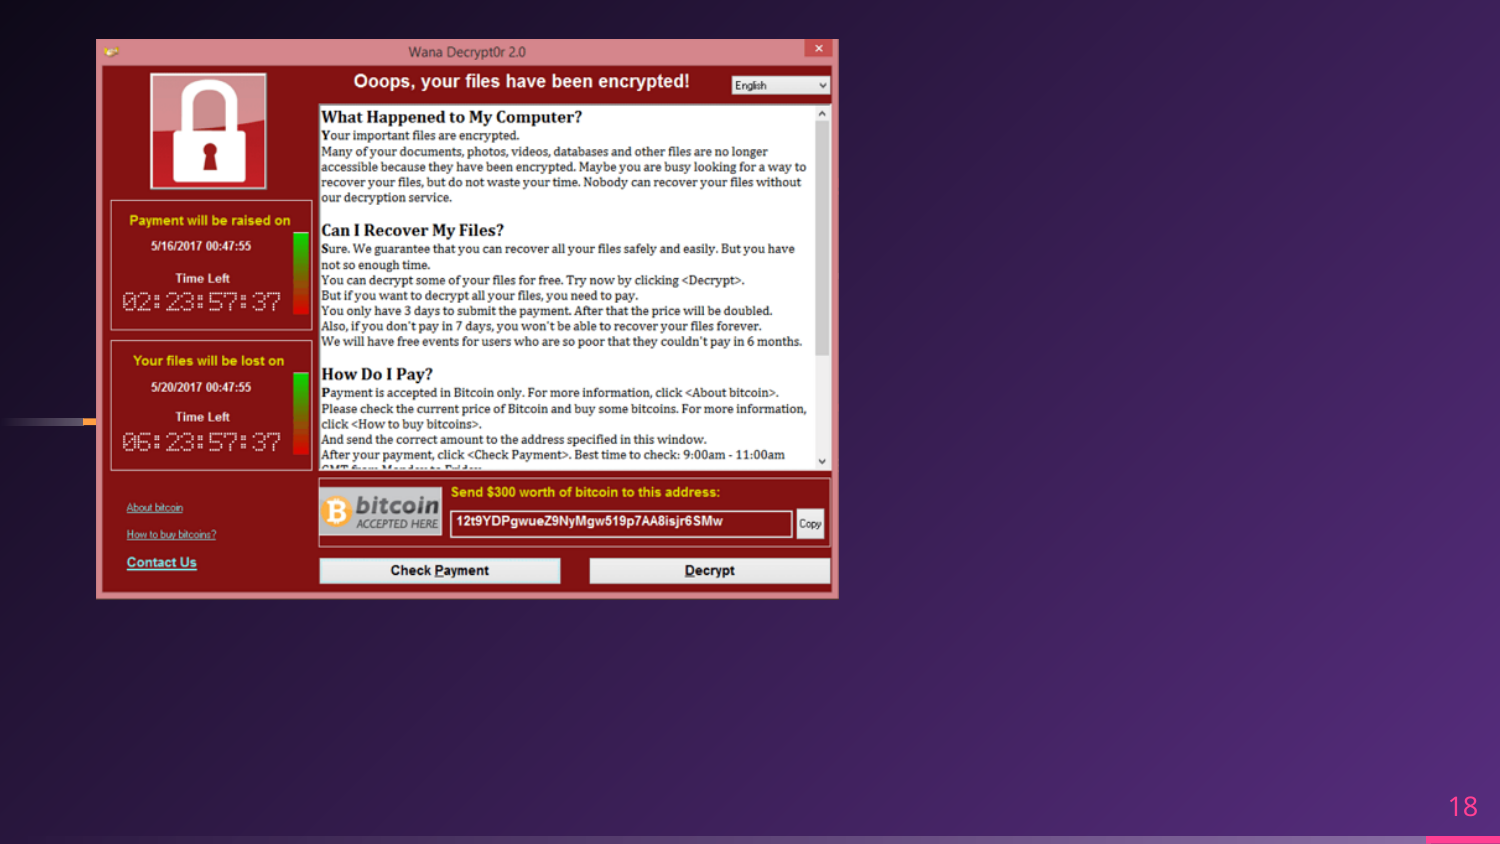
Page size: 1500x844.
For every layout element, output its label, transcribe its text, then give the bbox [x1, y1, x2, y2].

slide_number 18 [1426, 779, 1500, 837]
picture [96, 39, 839, 601]
